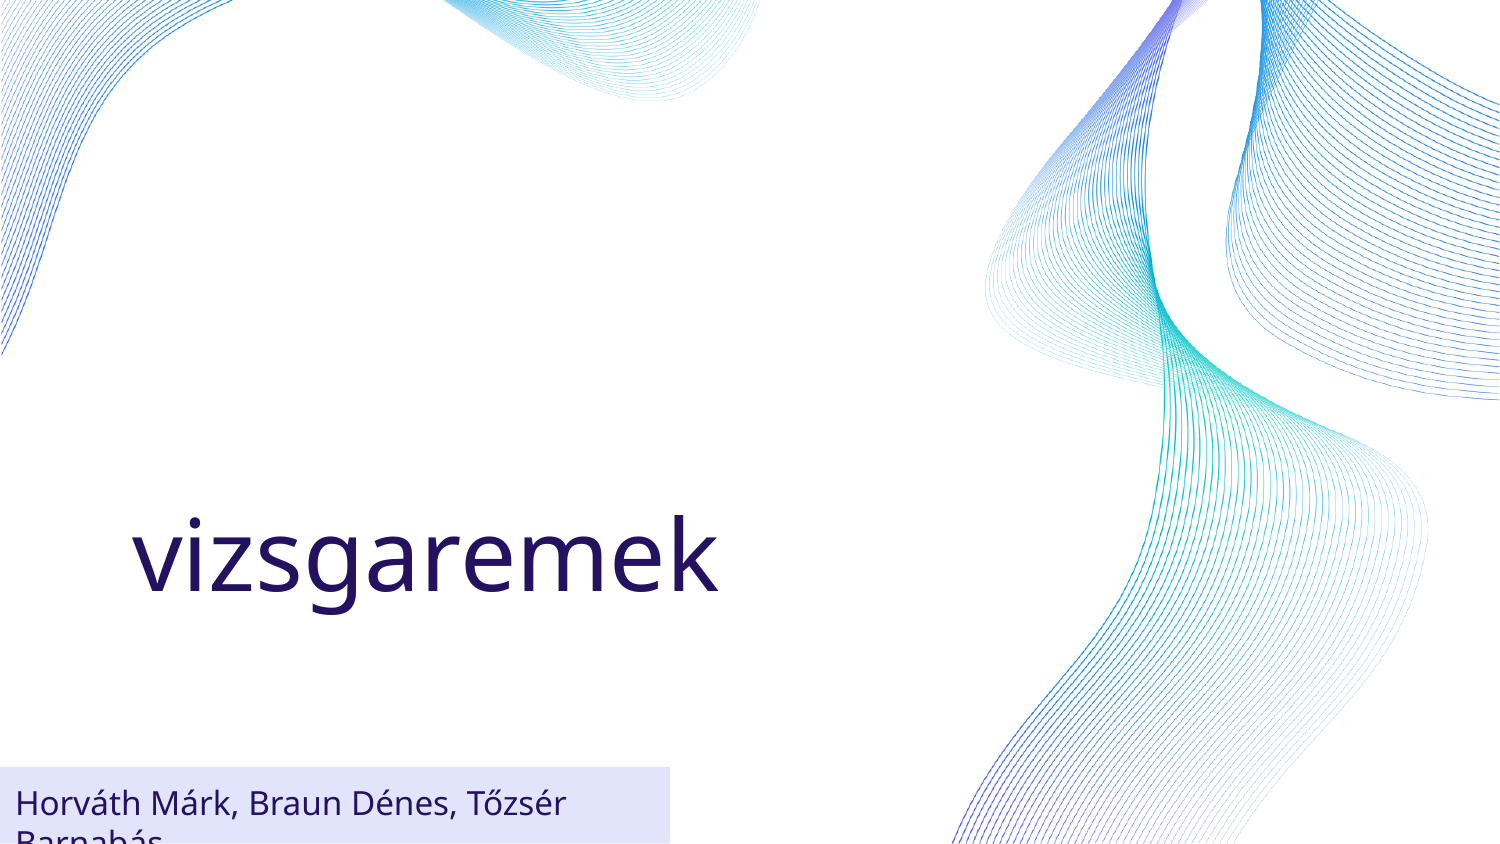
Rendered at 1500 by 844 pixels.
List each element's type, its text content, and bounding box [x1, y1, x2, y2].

picture [941, 0, 1500, 844]
title vizsgaremek [116, 361, 936, 627]
picture [0, 0, 776, 371]
subtitle Horváth Márk, Braun Dénes, Tőzsér Barnabás [0, 766, 671, 844]
